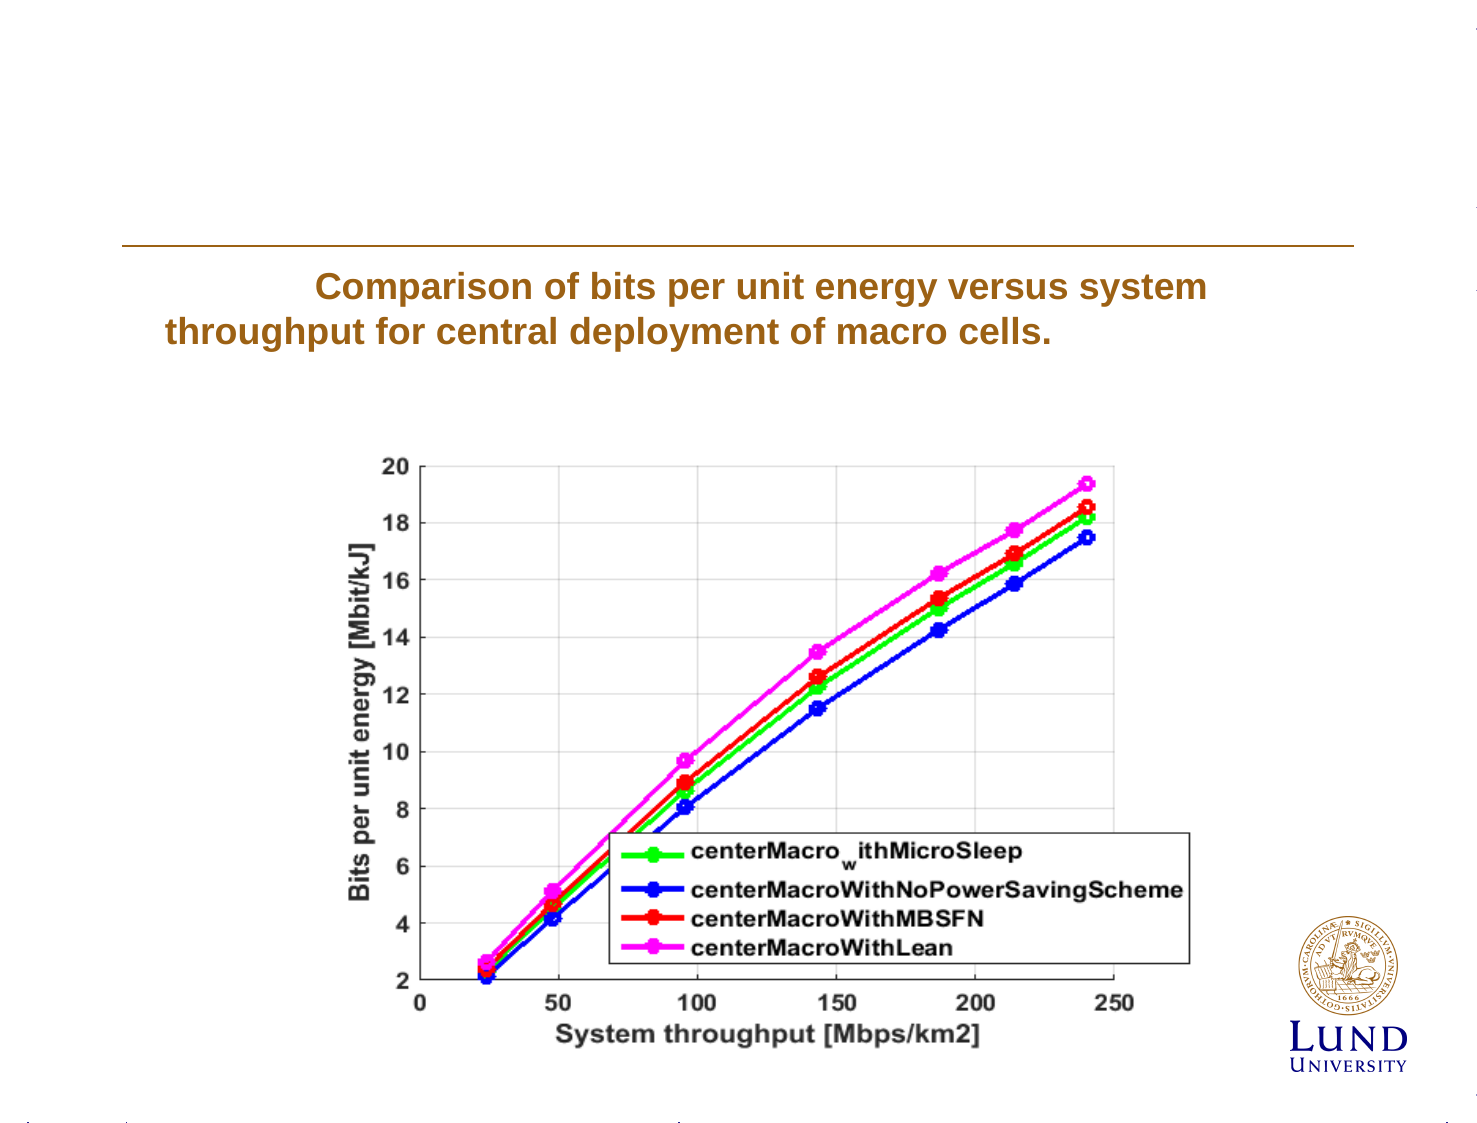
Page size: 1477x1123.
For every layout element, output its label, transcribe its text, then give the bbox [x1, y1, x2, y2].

picture [303, 418, 1201, 1051]
picture [1290, 916, 1407, 1072]
text_box Comparison of bits per unit energy versus system throughput for central deployment of macro cells. [75, 254, 1402, 360]
